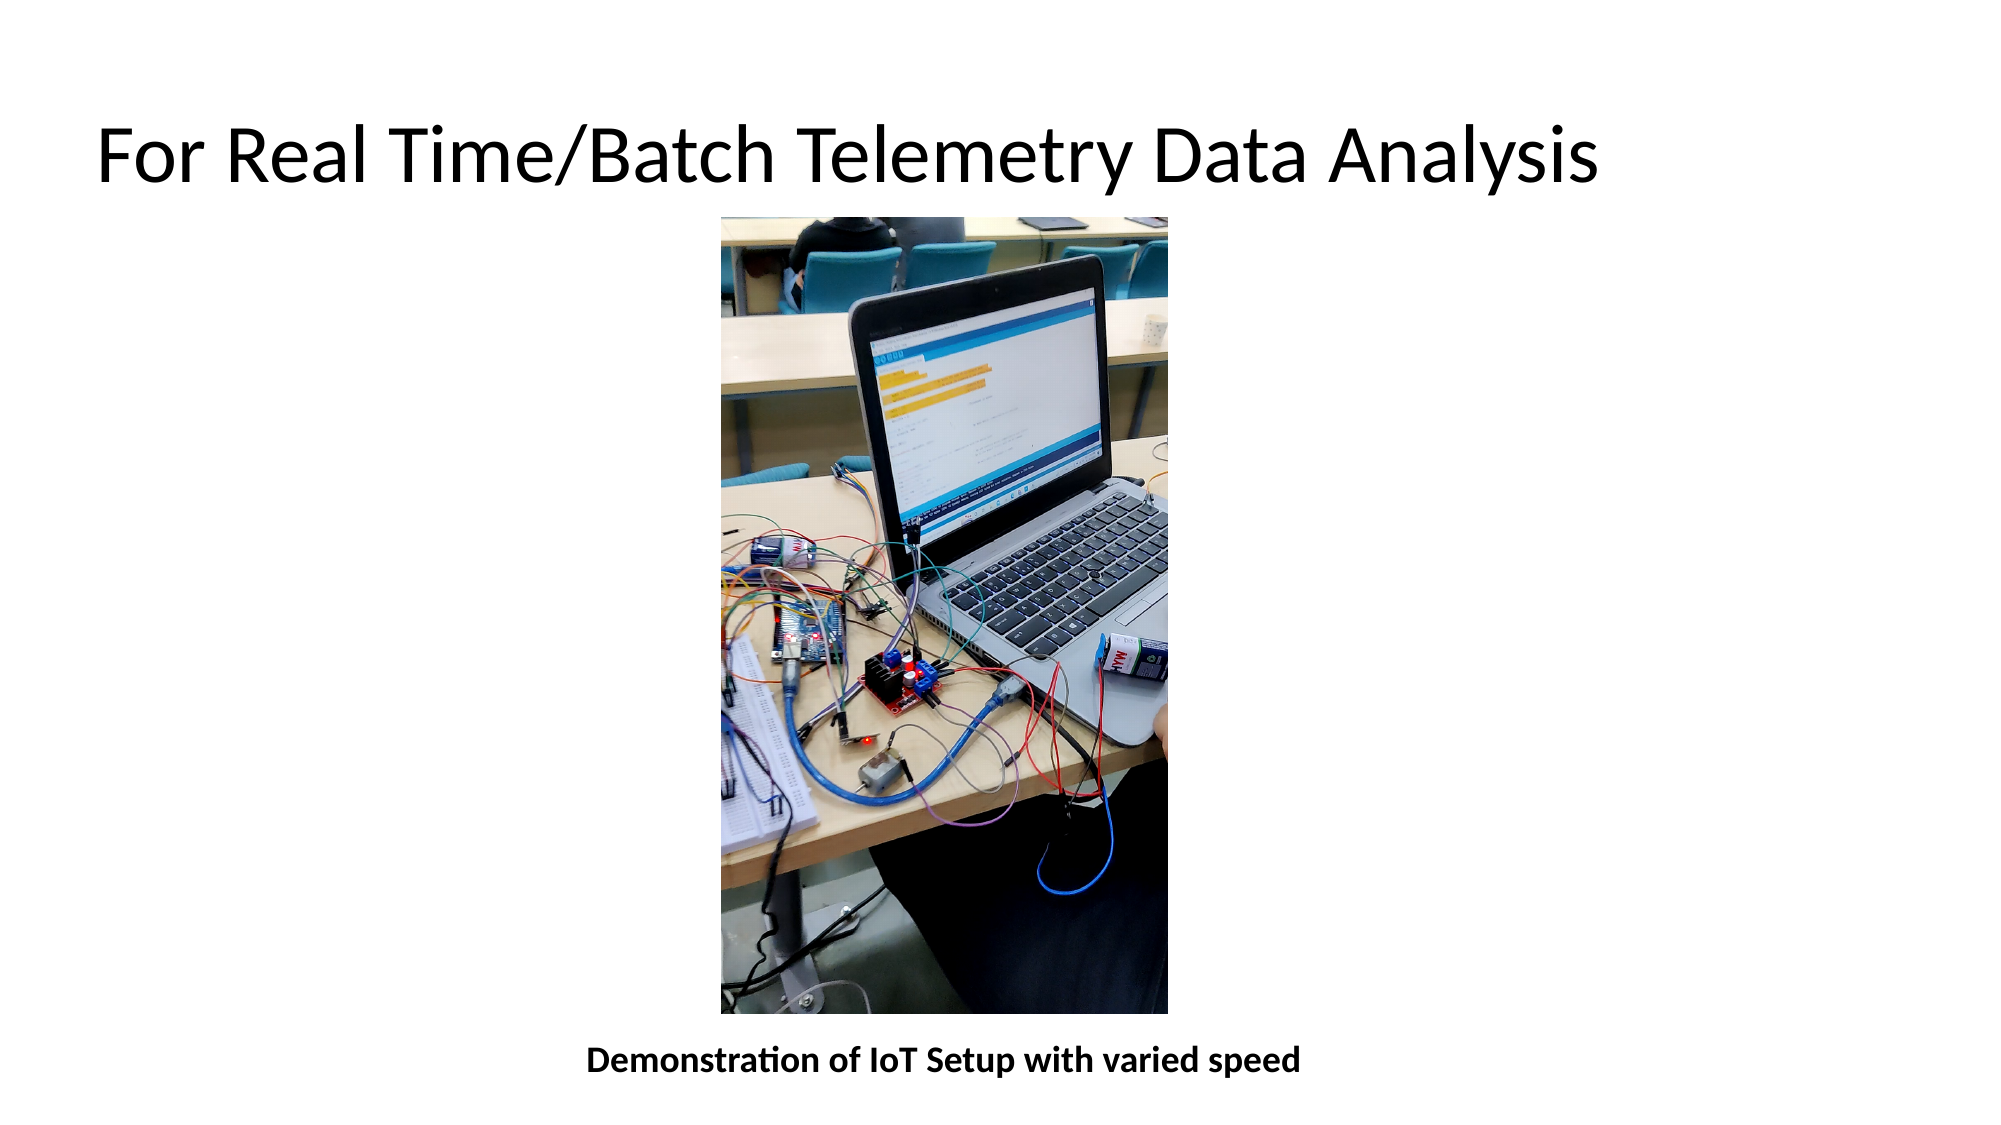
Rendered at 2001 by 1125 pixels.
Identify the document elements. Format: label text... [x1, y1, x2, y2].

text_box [720, 217, 1169, 1014]
title For Real Time/Batch Telemetry Data Analysis [81, 36, 1807, 254]
text_box Demonstration of IoT Setup with varied speed [571, 1027, 1317, 1088]
